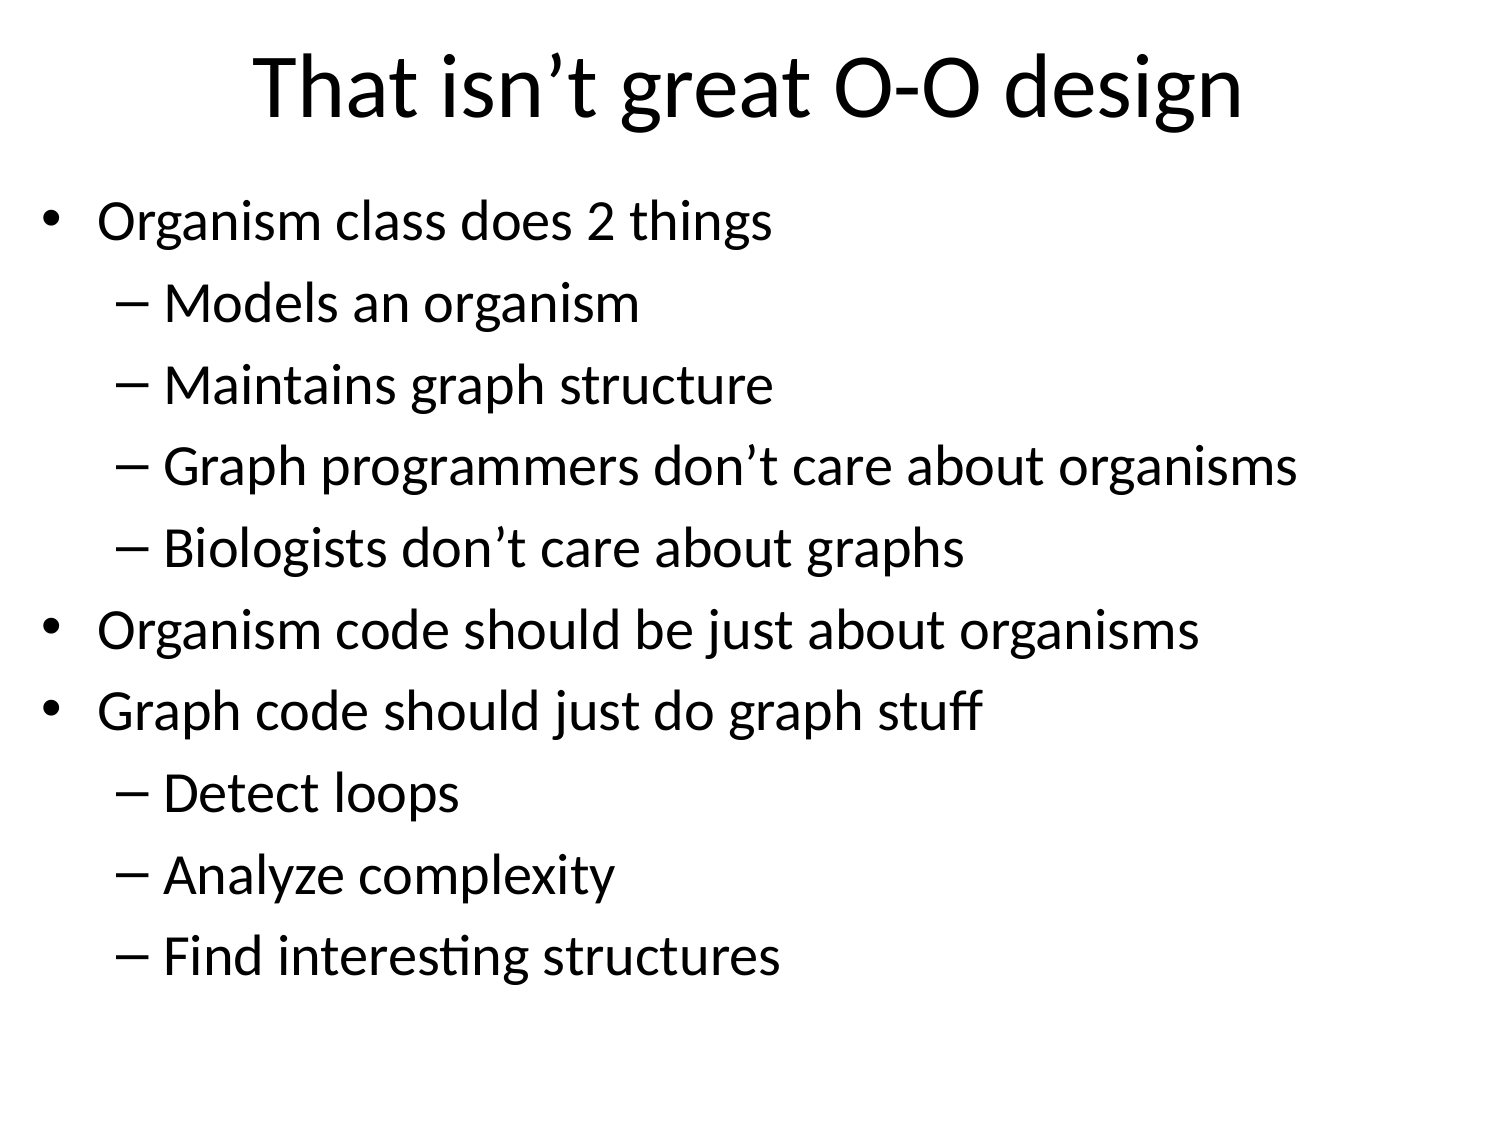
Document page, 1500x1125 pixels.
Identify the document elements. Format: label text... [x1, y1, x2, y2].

list Organism class does 2 things Models an organism Maintains graph structure Graph programmers don’t care about organisms Biologists don’t care about graphs Organism code should be just about organisms Graph code should just do graph stuff Detect loops Analyze complexity Find interesting structures [26, 174, 1477, 918]
title That isn’t great O-O design [75, 0, 1425, 174]
